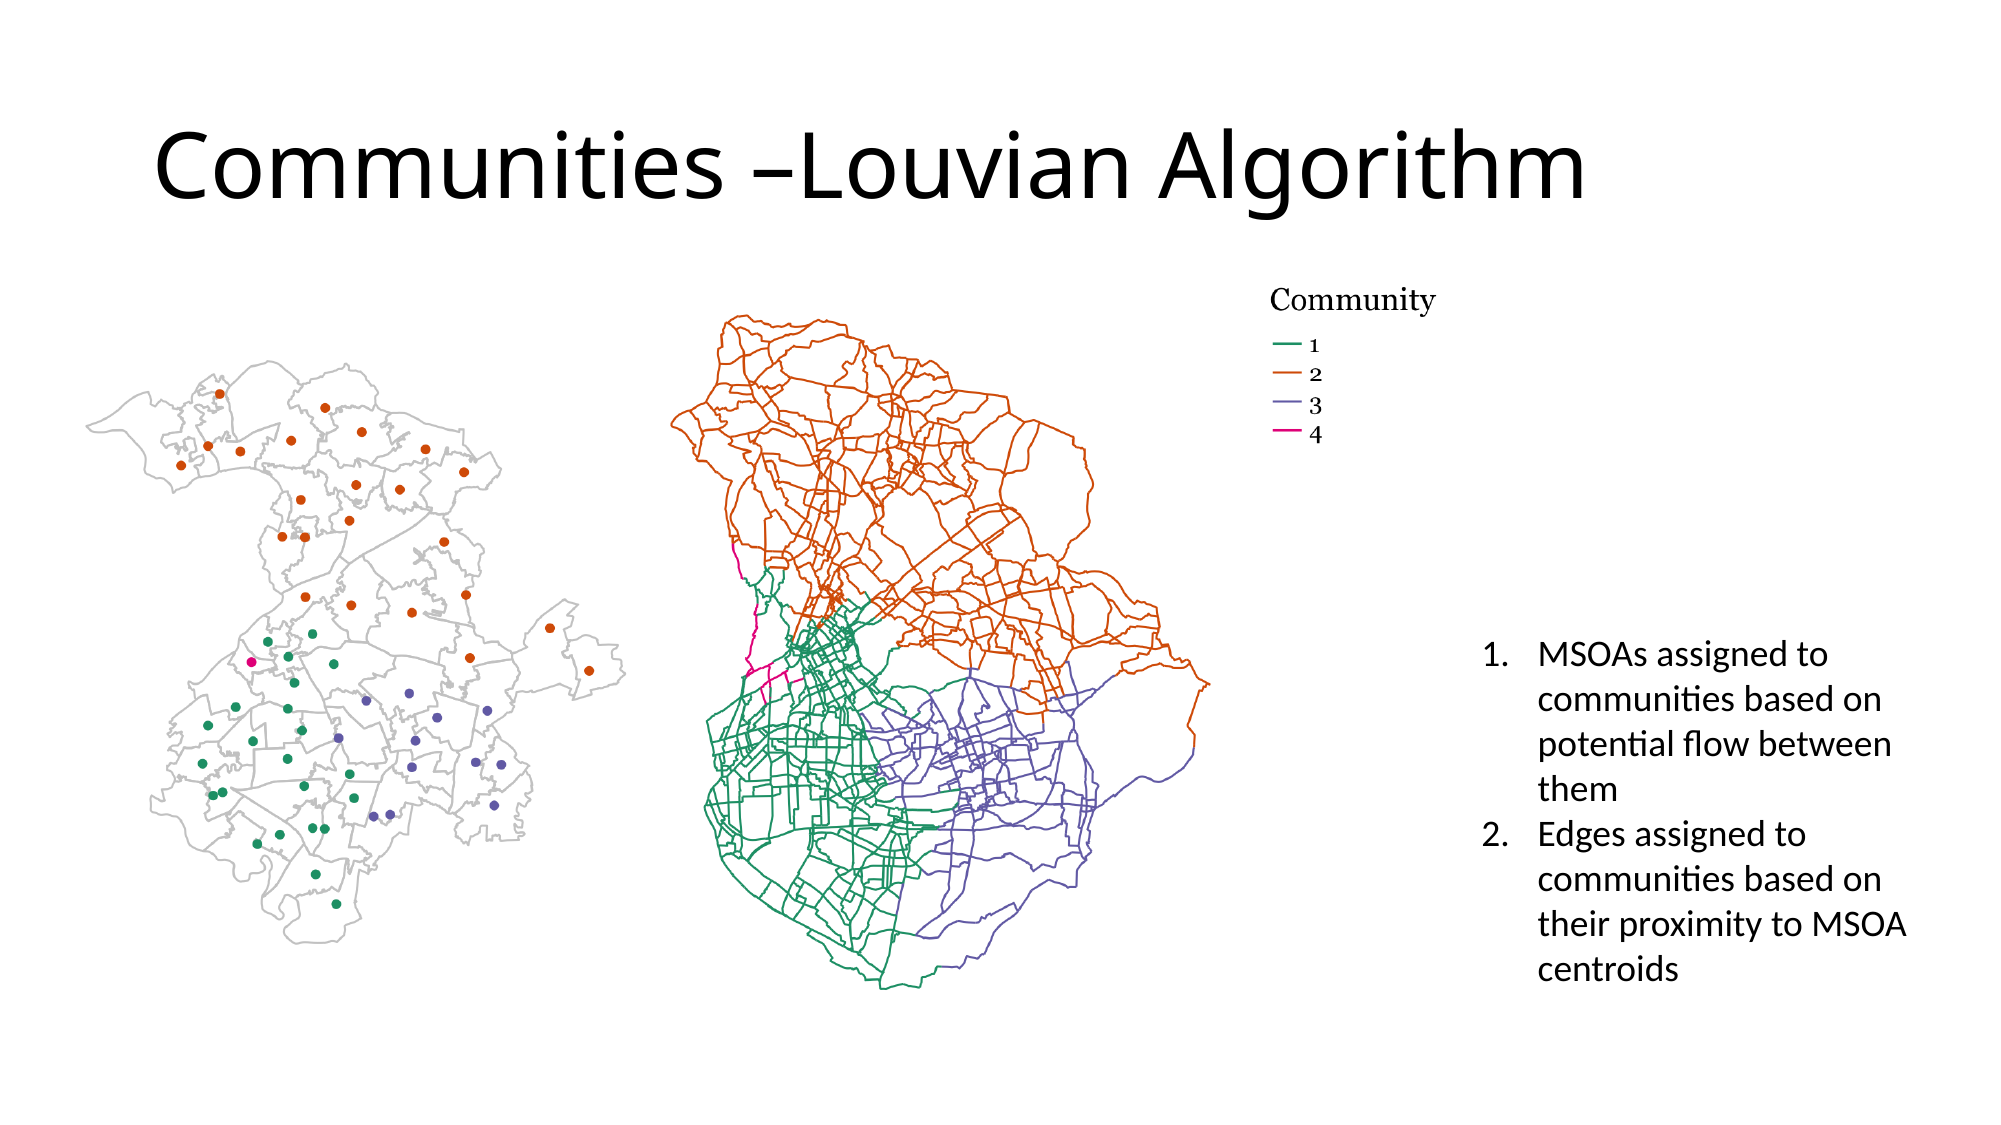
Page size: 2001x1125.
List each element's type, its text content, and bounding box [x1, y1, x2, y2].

title Communities –Louvian Algorithm [137, 59, 1863, 278]
text_box MSOAs assigned to communities based on potential flow between them Edges assigned to communities based on their proximity to MSOA centroids [1818, 621, 1937, 997]
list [63, 239, 1818, 1066]
